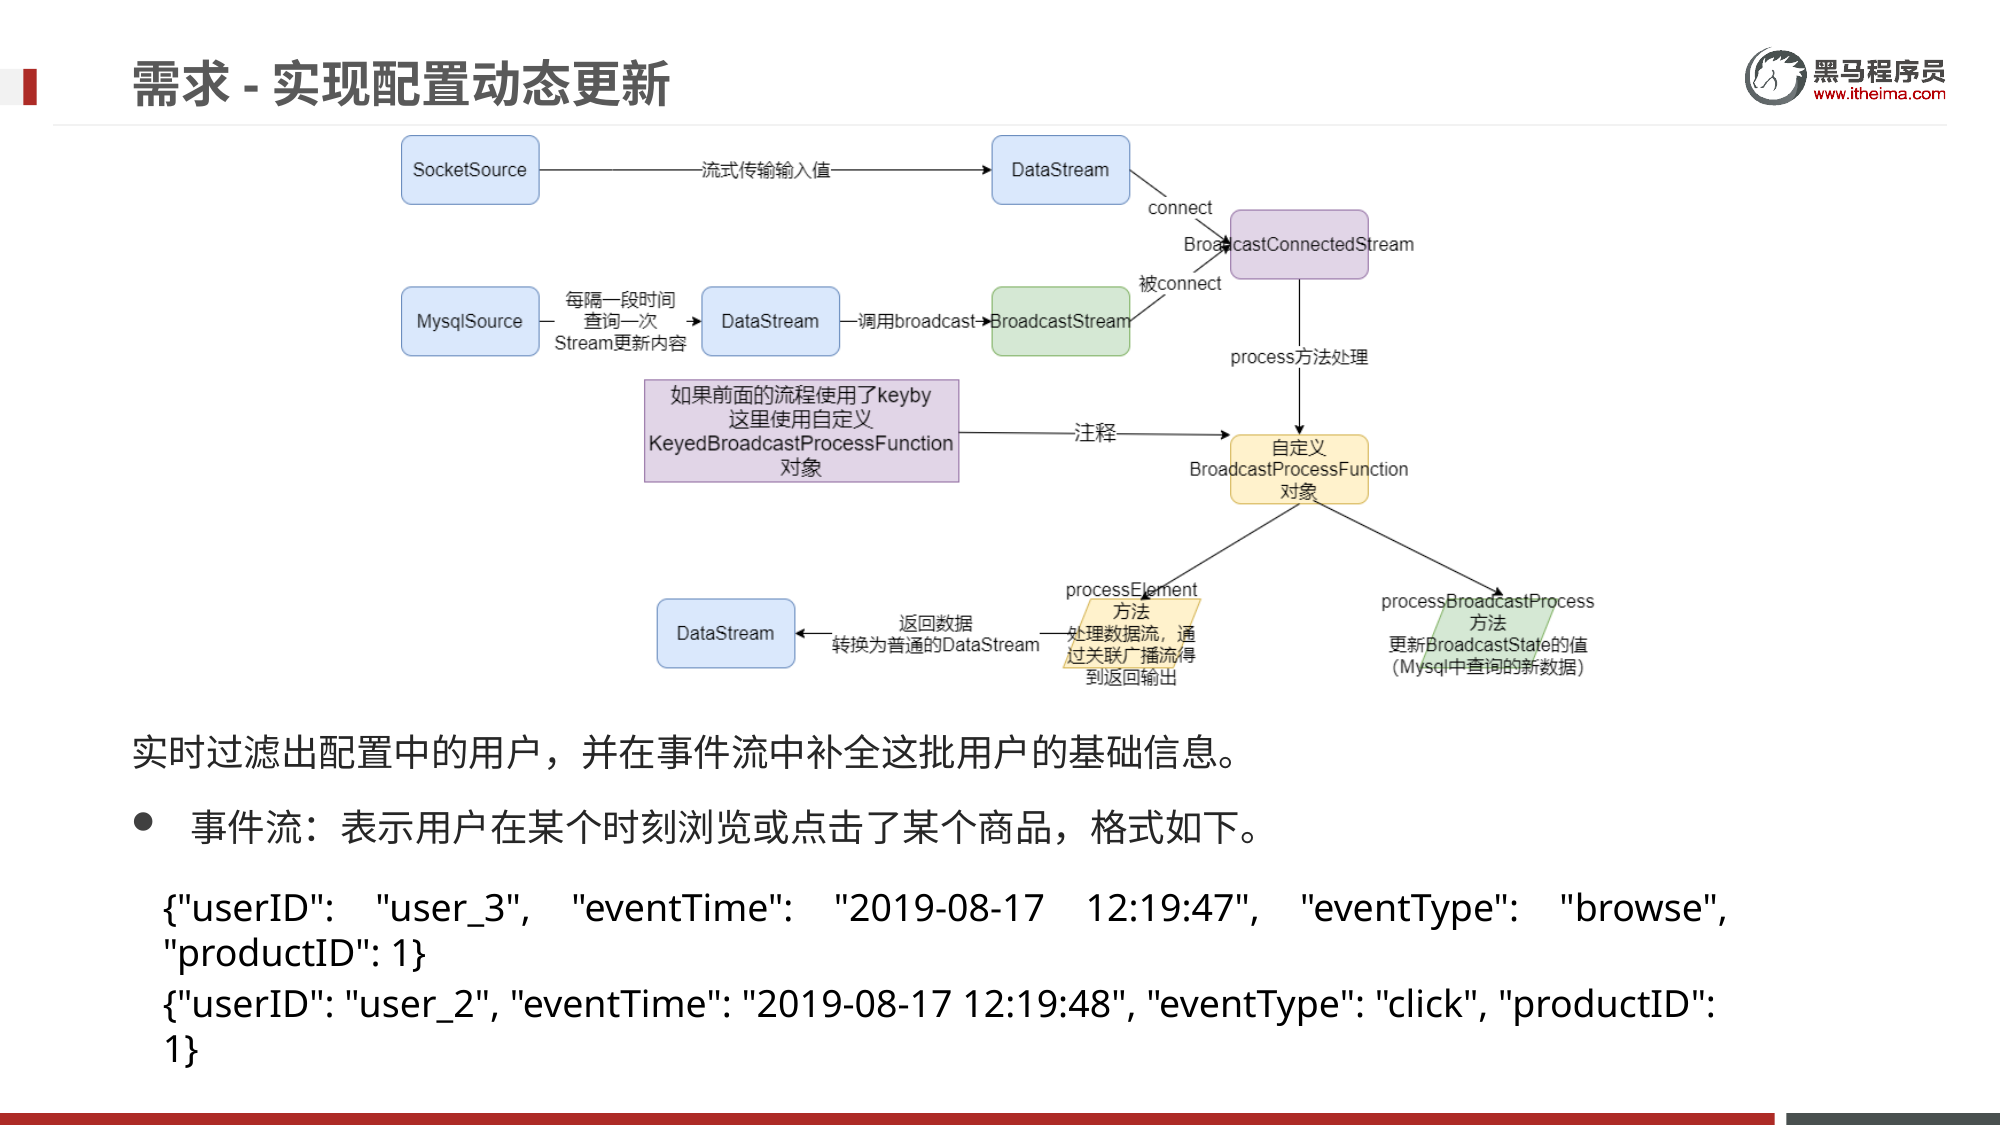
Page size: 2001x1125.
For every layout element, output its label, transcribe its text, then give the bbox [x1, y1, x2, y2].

list 实时过滤出配置中的用户，并在事件流中补全这批用户的基础信息。 事件流：表示用户在某个时刻浏览或点击了某个商品，格式如下。 [116, 698, 1880, 866]
title 需求-实现配置动态更新 [116, 40, 1556, 125]
picture [401, 135, 1596, 689]
picture [1744, 46, 1946, 106]
text_box {"userID": "user_3", "eventTime": "2019-08-17 12:19:47", "eventType": "browse", "productID": 1} {"userID": "user_2", "eventTime": "2019-08-17 12:19:48", "eventType": "click", "productID": 1} [148, 876, 1744, 1078]
